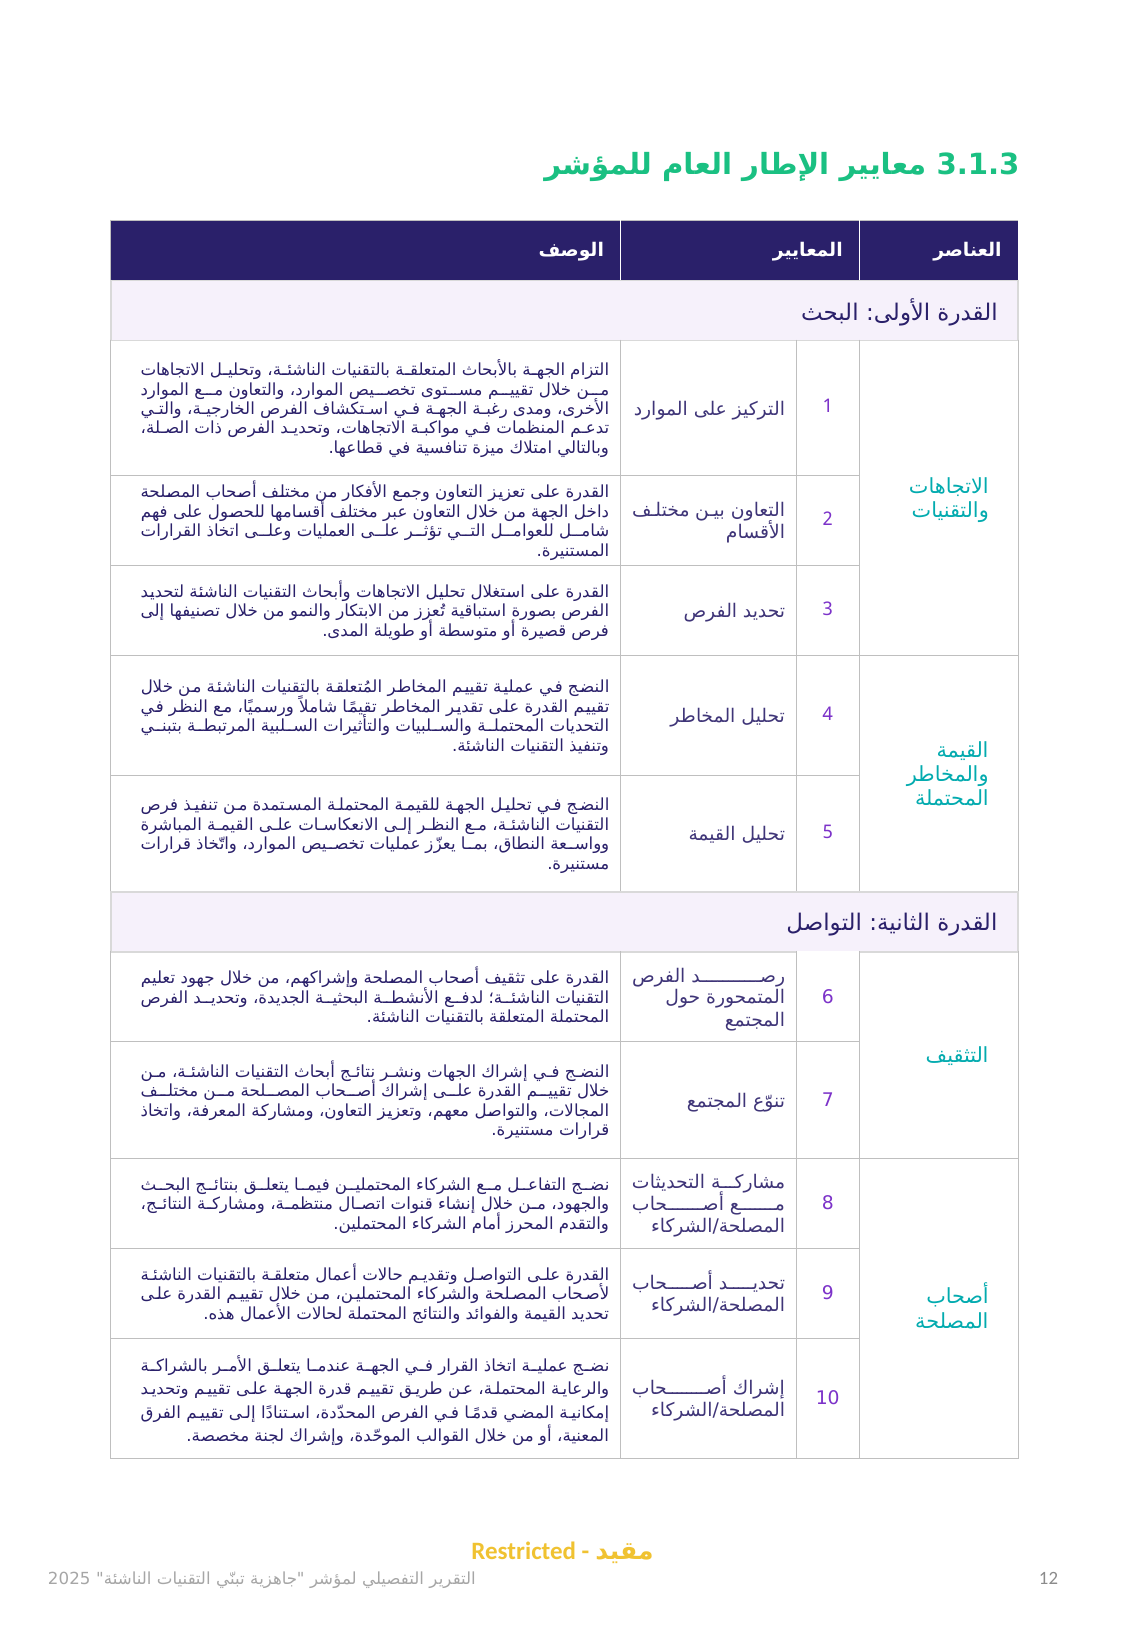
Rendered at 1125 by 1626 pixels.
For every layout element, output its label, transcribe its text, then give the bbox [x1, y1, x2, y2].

table_cell القدرة الثانية: التواصل [112, 893, 1017, 951]
table_cell القدرة على تثقيف أصحاب المصلحة وإشراكهم، من خلال جهود تعليم التقنيات الناشئة؛ لدفع الأنشطة البحثية الجديدة، وتحديد الفرص المحتملة المتعلقة بالتقنيات الناشئة. [111, 953, 620, 1041]
table_cell التثقيف [860, 953, 1018, 1158]
table_cell تحليل القيمة [621, 776, 796, 891]
table_cell التعاون بين مختلف الأقسام [621, 476, 796, 565]
table_cell القيمة والمخاطر المحتملة [860, 656, 1018, 891]
table_cell أصحاب المصلحة [860, 1159, 1018, 1458]
table_cell 8 [797, 1159, 859, 1248]
table_cell 5 [797, 776, 859, 891]
table_cell التزام الجهة بالأبحاث المتعلقة بالتقنيات الناشئة، وتحليل الاتجاهات من خلال تقييم مستوى تخصيص الموارد، والتعاون مع الموارد الأخرى، ومدى رغبة الجهة في استكشاف الفرص الخارجية، والتي تدعم المنظمات في مواكبة الاتجاهات، وتحديد الفرص ذات الصلة، وبالتالي امتلاك ميزة تنافسية في قطاعها. [111, 341, 620, 475]
table_cell القدرة على استغلال تحليل الاتجاهات وأبحاث التقنيات الناشئة لتحديد الفرص بصورة استباقية تُعزز من الابتكار والنمو من خلال تصنيفها إلى فرص قصيرة أو متوسطة أو طويلة المدى. [111, 566, 620, 655]
table_cell مشاركة التحديثات مع أصحاب المصلحة/الشركاء [621, 1159, 796, 1248]
table_cell 10 [797, 1339, 859, 1458]
table_cell 2 [797, 476, 859, 565]
table_cell تحليل المخاطر [621, 656, 796, 775]
table_cell القدرة الأولى: البحث [112, 281, 1017, 340]
table_cell 9 [797, 1249, 859, 1338]
table_cell 4 [797, 656, 859, 775]
table_cell التركيز على الموارد [621, 341, 796, 475]
table_cell النضج في إشراك الجهات ونشر نتائج أبحاث التقنيات الناشئة، من خلال تقييم القدرة على إشراك أصحاب المصلحة من مختلف المجالات، والتواصل معهم، وتعزيز التعاون، ومشاركة المعرفة، واتخاذ قرارات مستنيرة. [111, 1042, 620, 1158]
table_cell النضج في تحليل الجهة للقيمة المحتملة المستمدة من تنفيذ فرص التقنيات الناشئة، مع النظر إلى الانعكاسات على القيمة المباشرة وواسعة النطاق، بما يعزّز عمليات تخصيص الموارد، واتّخاذ قرارات مستنيرة. [111, 776, 620, 891]
table_cell 7 [797, 1042, 859, 1158]
table_cell تحديد الفرص [621, 566, 796, 655]
table_header العناصر [860, 221, 1018, 280]
table_cell نضج عملية اتخاذ القرار في الجهة عندما يتعلق الأمر بالشراكة والرعاية المحتملة، عن طريق تقييم قدرة الجهة على تقييم وتحديد إمكانية المضي قدمًا في الفرص المحدّدة، استنادًا إلى تقييم الفرق المعنية، أو من خلال القوالب الموحّدة، وإشراك لجنة مخصصة. [111, 1339, 620, 1458]
text_box 3.1.3 معايير الإطار العام للمؤشر [134, 130, 1037, 197]
table_cell رصد الفرص المتمحورة حول المجتمع [621, 953, 796, 1041]
table_cell 3 [797, 566, 859, 655]
table_cell 6 [797, 953, 859, 1041]
table_header الوصف [111, 221, 620, 280]
table_header المعايير [621, 221, 859, 280]
table_cell 1 [797, 341, 859, 475]
table_cell القدرة على تعزيز التعاون وجمع الأفكار من مختلف أصحاب المصلحة داخل الجهة من خلال التعاون عبر مختلف أقسامها للحصول على فهم شامل للعوامل التي تؤثر على العمليات وعلى اتخاذ القرارات المستنيرة. [111, 476, 620, 565]
table_cell تنوّع المجتمع [621, 1042, 796, 1158]
table_cell تحديد أصحاب المصلحة/الشركاء [621, 1249, 796, 1338]
table_cell إشراك أصحاب المصلحة/الشركاء [621, 1339, 796, 1458]
table_cell القدرة على التواصل وتقديم حالات أعمال متعلقة بالتقنيات الناشئة لأصحاب المصلحة والشركاء المحتملين، من خلال تقييم القدرة على تحديد القيمة والفوائد والنتائج المحتملة لحالات الأعمال هذه. [111, 1249, 620, 1338]
footer Restricted - مقيد [0, 1506, 1125, 1593]
table_cell نضج التفاعل مع الشركاء المحتملين فيما يتعلق بنتائج البحث والجهود، من خلال إنشاء قنوات اتصال منتظمة، ومشاركة النتائج، والتقدم المحرز أمام الشركاء المحتملين. [111, 1159, 620, 1248]
table_cell الاتجاهات والتقنيات [860, 341, 1018, 655]
table_cell النضج في عملية تقييم المخاطر المُتعلقة بالتقنيات الناشئة من خلال تقييم القدرة على تقدير المخاطر تقيمًا شاملاً ورسميًا، مع النظر في التحديات المحتملة والسلبيات والتأثيرات السلبية المرتبطة بتبني وتنفيذ التقنيات الناشئة. [111, 656, 620, 775]
